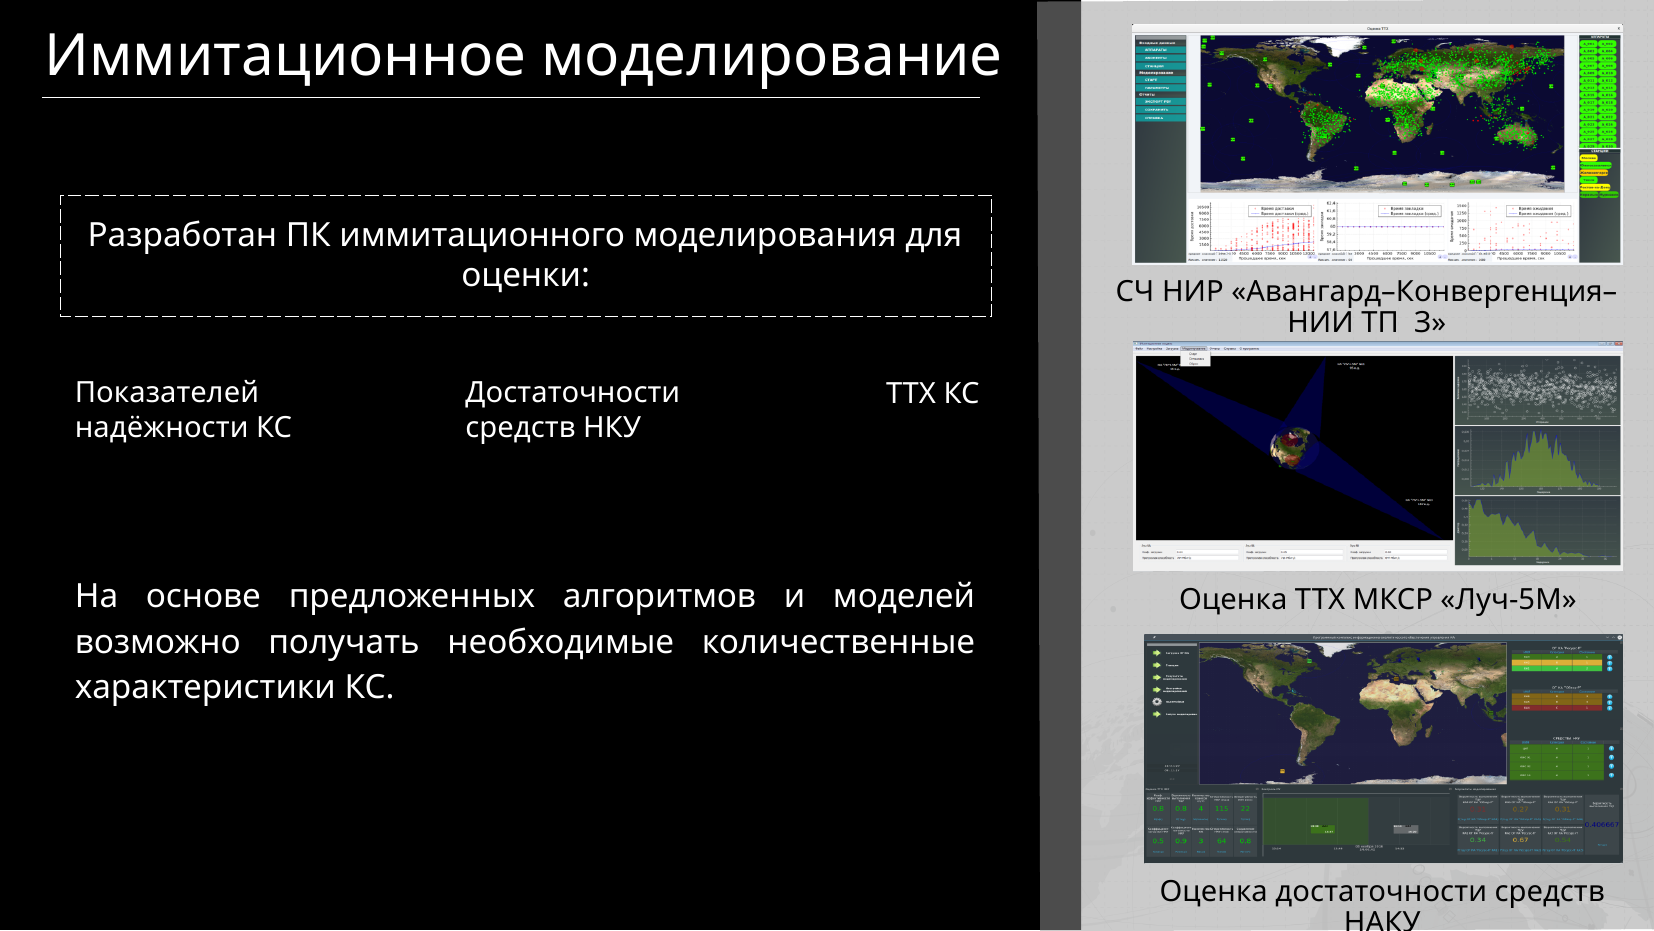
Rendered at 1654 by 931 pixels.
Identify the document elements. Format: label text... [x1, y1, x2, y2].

picture [1132, 24, 1623, 265]
picture [1143, 634, 1623, 864]
text_box [60, 195, 992, 317]
text_box [1037, 0, 1654, 931]
text_box ТТХ КС [871, 367, 1022, 415]
picture [1132, 341, 1623, 573]
text_box Достаточности средств НКУ [450, 366, 721, 449]
text_box Иммитационное моделирование [29, 9, 1021, 92]
text_box На основе предложенных алгоритмов и моделей возможно получать необходимые количественные характеристики КС. [60, 561, 992, 760]
text_box Показателей надёжности КС [60, 366, 331, 449]
text_box Оценка ТТХ МКСР «Луч-5М» [1111, 577, 1653, 621]
text_box [0, 0, 1082, 930]
text_box Оценка достаточности средств НАКУ [1111, 868, 1654, 931]
text_box СЧ НИР «Авангард–Конвергенция–НИИ ТП З» [1081, 268, 1653, 344]
